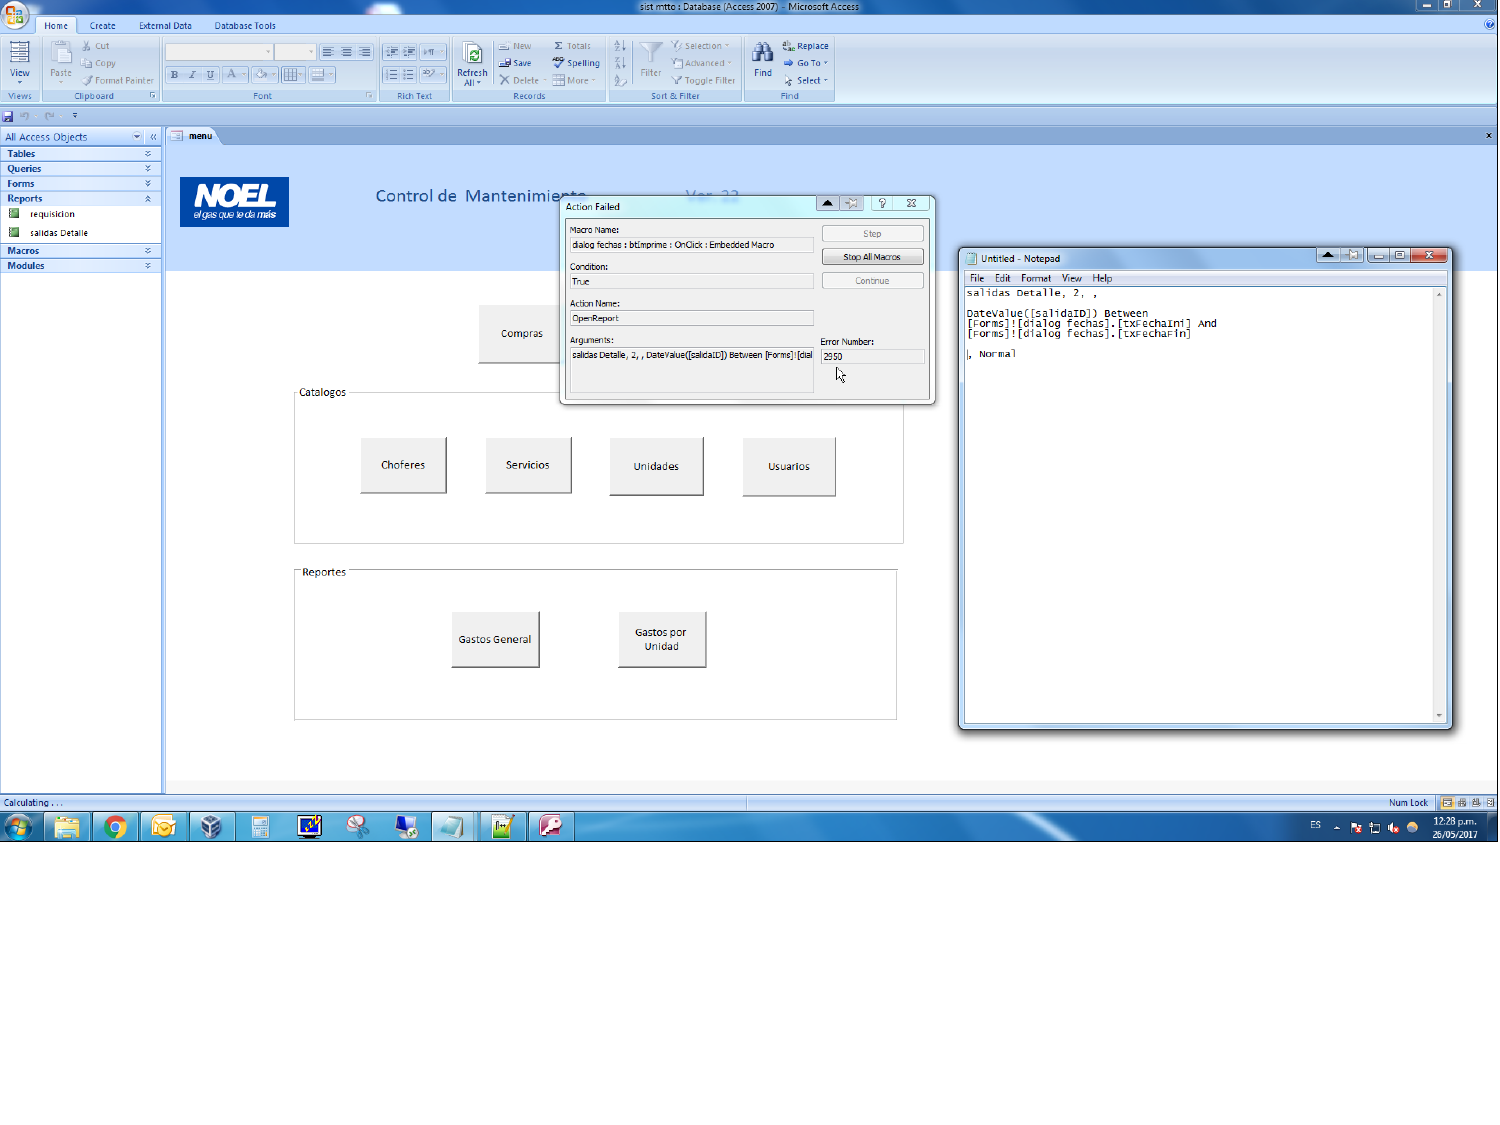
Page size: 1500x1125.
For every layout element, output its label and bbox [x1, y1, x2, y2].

picture [0, 0, 1499, 842]
